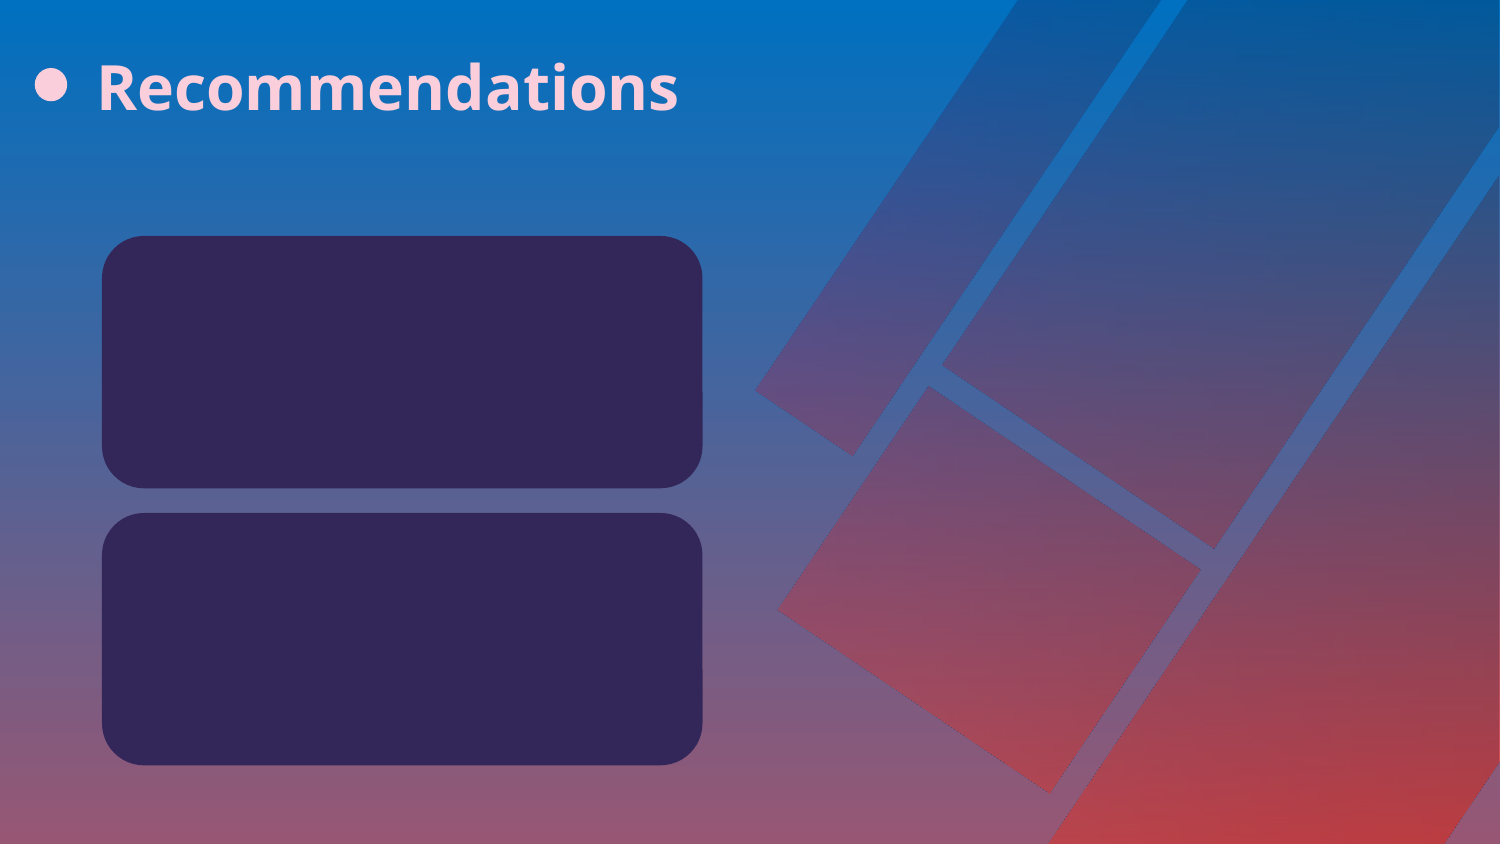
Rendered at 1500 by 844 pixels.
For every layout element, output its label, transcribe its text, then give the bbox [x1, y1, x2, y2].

text_box [99, 510, 705, 768]
text_box Recommendations [81, 47, 1291, 213]
text_box [0, 0, 1500, 844]
text_box [99, 233, 705, 491]
text_box [32, 65, 70, 104]
